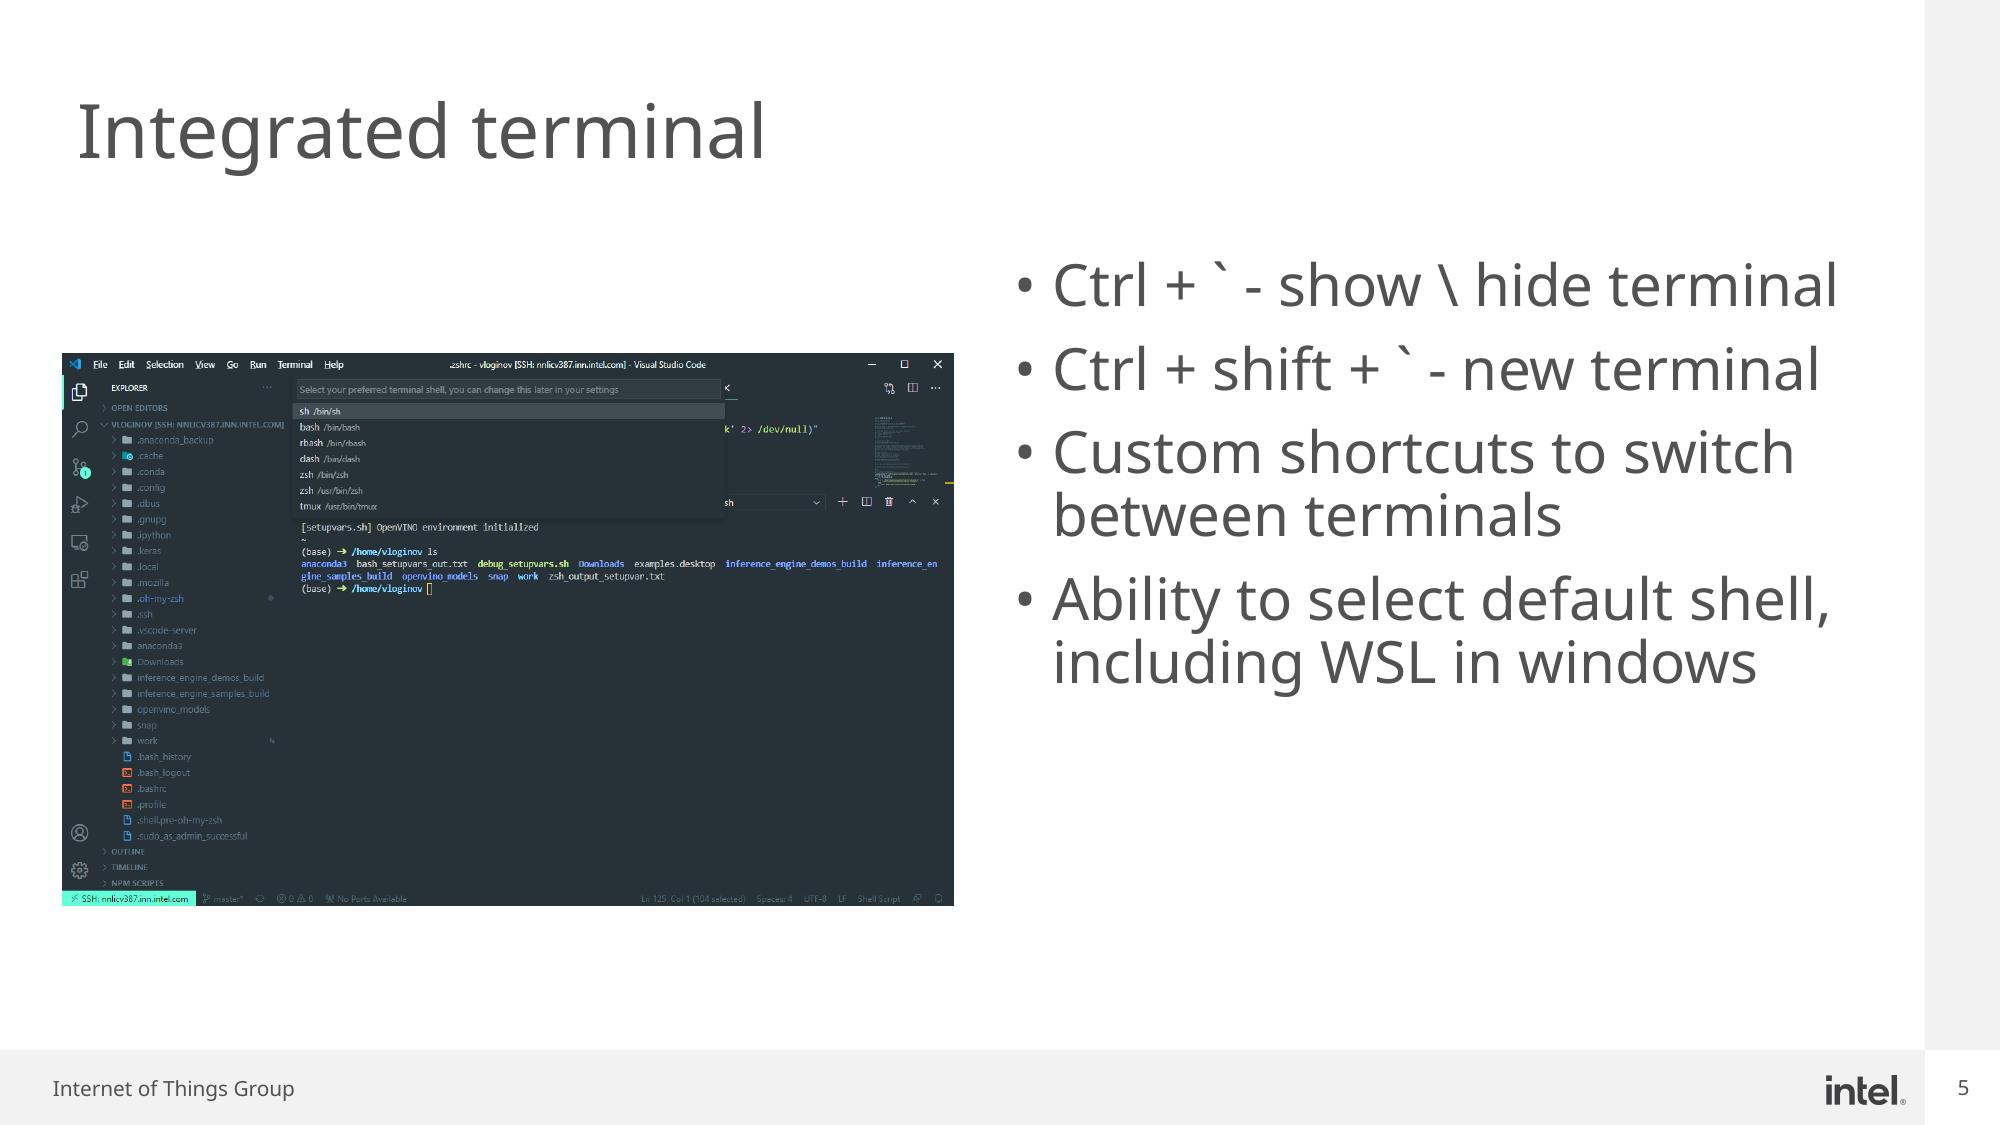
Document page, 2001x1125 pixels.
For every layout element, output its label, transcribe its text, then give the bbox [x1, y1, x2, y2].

picture [1826, 1075, 1906, 1105]
title Integrated terminal [62, 36, 1863, 234]
list Ctrl + ` - show \ hide terminal Ctrl + shift + ` - new terminal Custom shortcuts to switch between terminals Ability to select default shell, including WSL in windows [999, 248, 1891, 1018]
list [62, 353, 954, 906]
